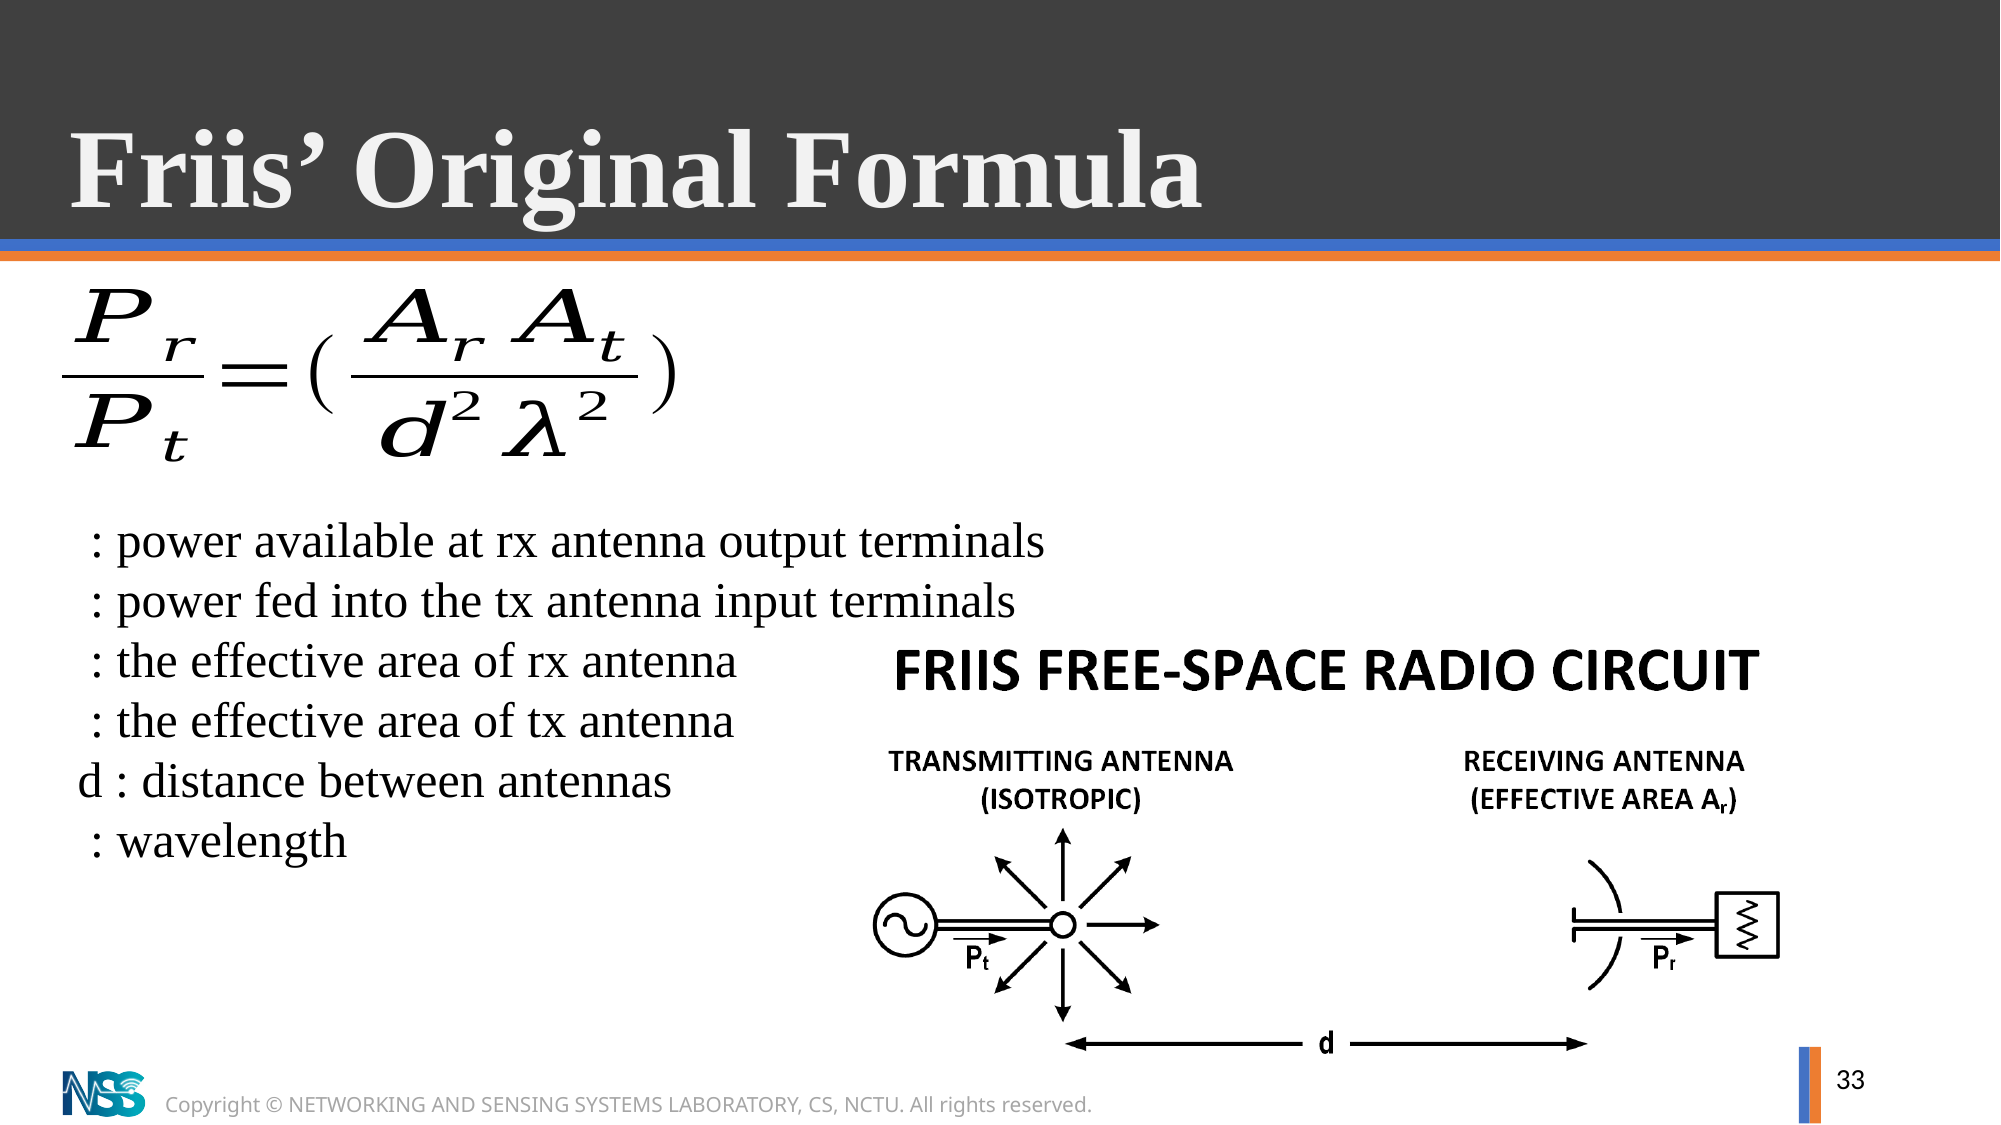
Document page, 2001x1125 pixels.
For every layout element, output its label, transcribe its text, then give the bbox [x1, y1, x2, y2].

title Friis’ Original Formula [55, 56, 1945, 240]
slide_number 33 [1821, 1046, 1945, 1107]
picture [860, 613, 1792, 1076]
picture [55, 1067, 151, 1125]
